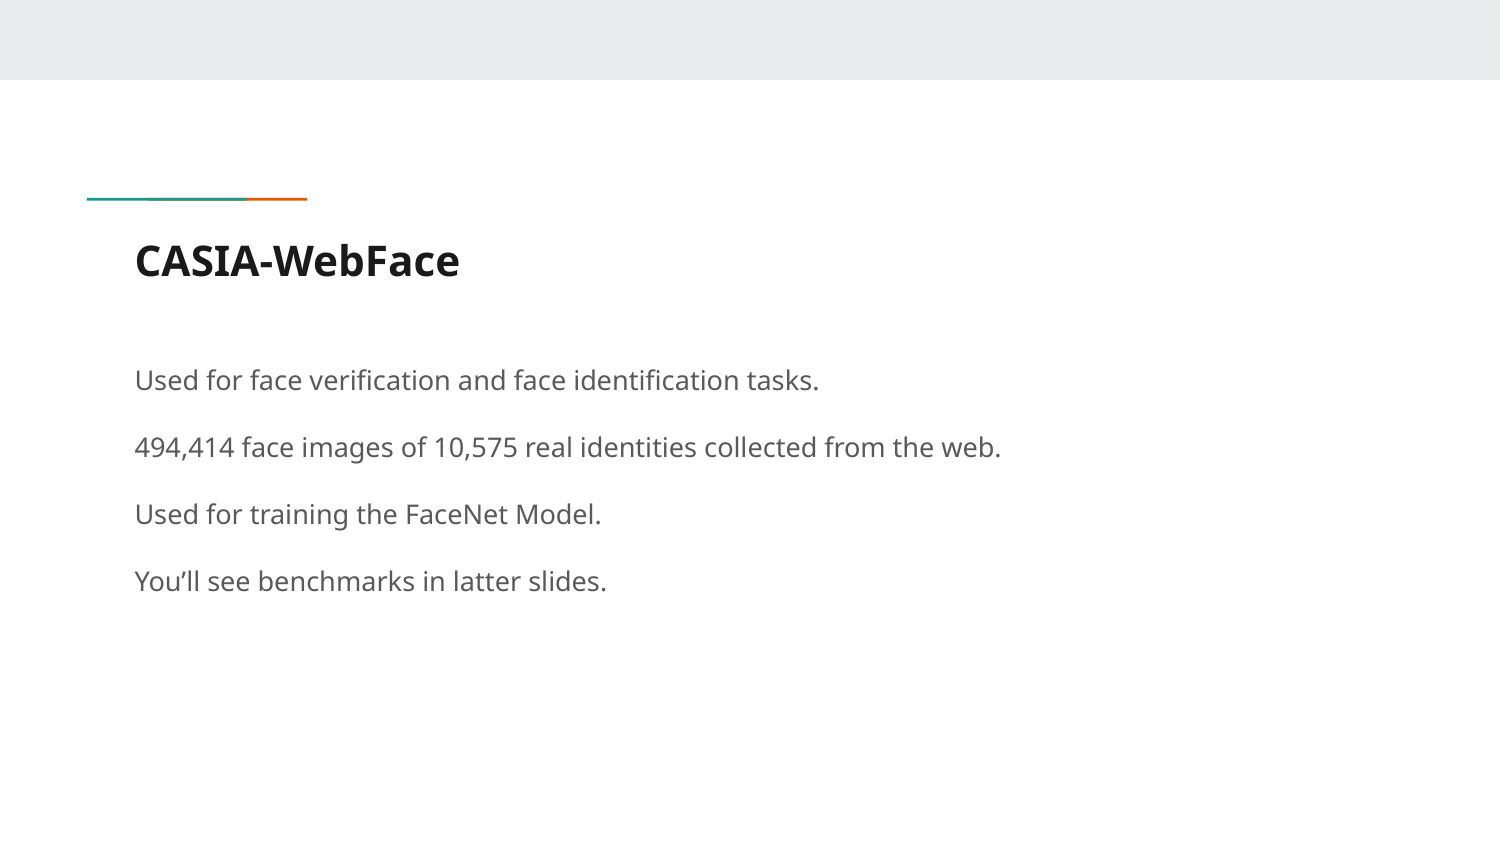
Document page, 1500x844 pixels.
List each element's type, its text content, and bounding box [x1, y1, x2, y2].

list Used for face verification and face identification tasks. 494,414 face images of 10,575 real identities collected from the web. Used for training the FaceNet Model. You’ll see benchmarks in latter slides. [119, 341, 1381, 712]
title CASIA-WebFace [119, 216, 1381, 305]
